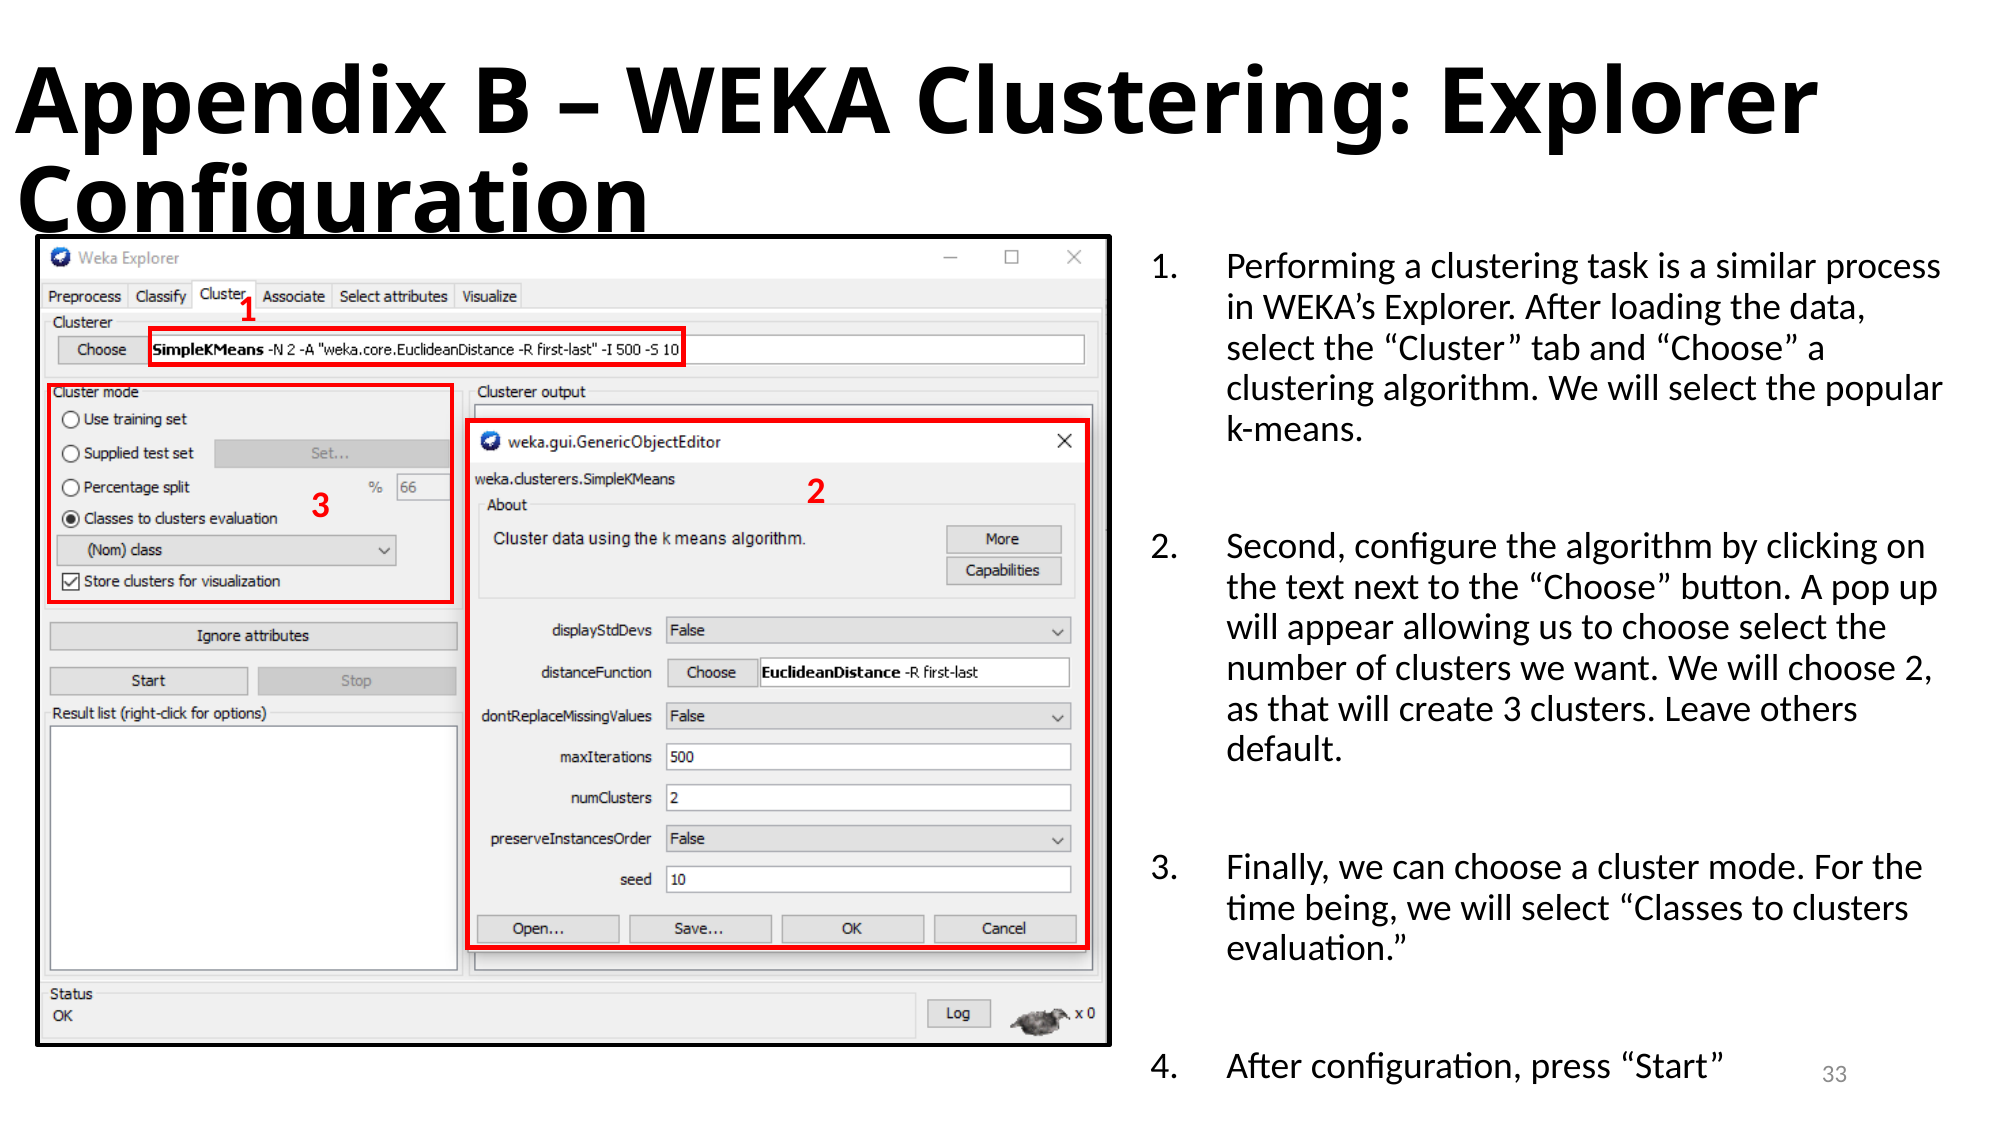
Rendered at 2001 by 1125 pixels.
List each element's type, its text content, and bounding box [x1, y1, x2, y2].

slide_number 33 [1412, 1042, 1863, 1103]
list Performing a clustering task is a similar process in WEKA’s Explorer. After loading the data, select the “Cluster” tab and “Choose” a clustering algorithm. We will select the popular k-means. Second, configure the algorithm by clicking on the text next to the “Choose” button. A pop up will appear allowing us to choose select the number of clusters we want. We will choose 2, as that will create 3 clusters. Leave others default. Finally, we can choose a cluster mode. For the time being, we will select “Classes to clusters evaluation.” After configuration, press “Start” [1135, 239, 1961, 1103]
picture [39, 238, 1107, 1043]
title Appendix B – WEKA Clustering: Explorer Configuration [0, 44, 2000, 262]
